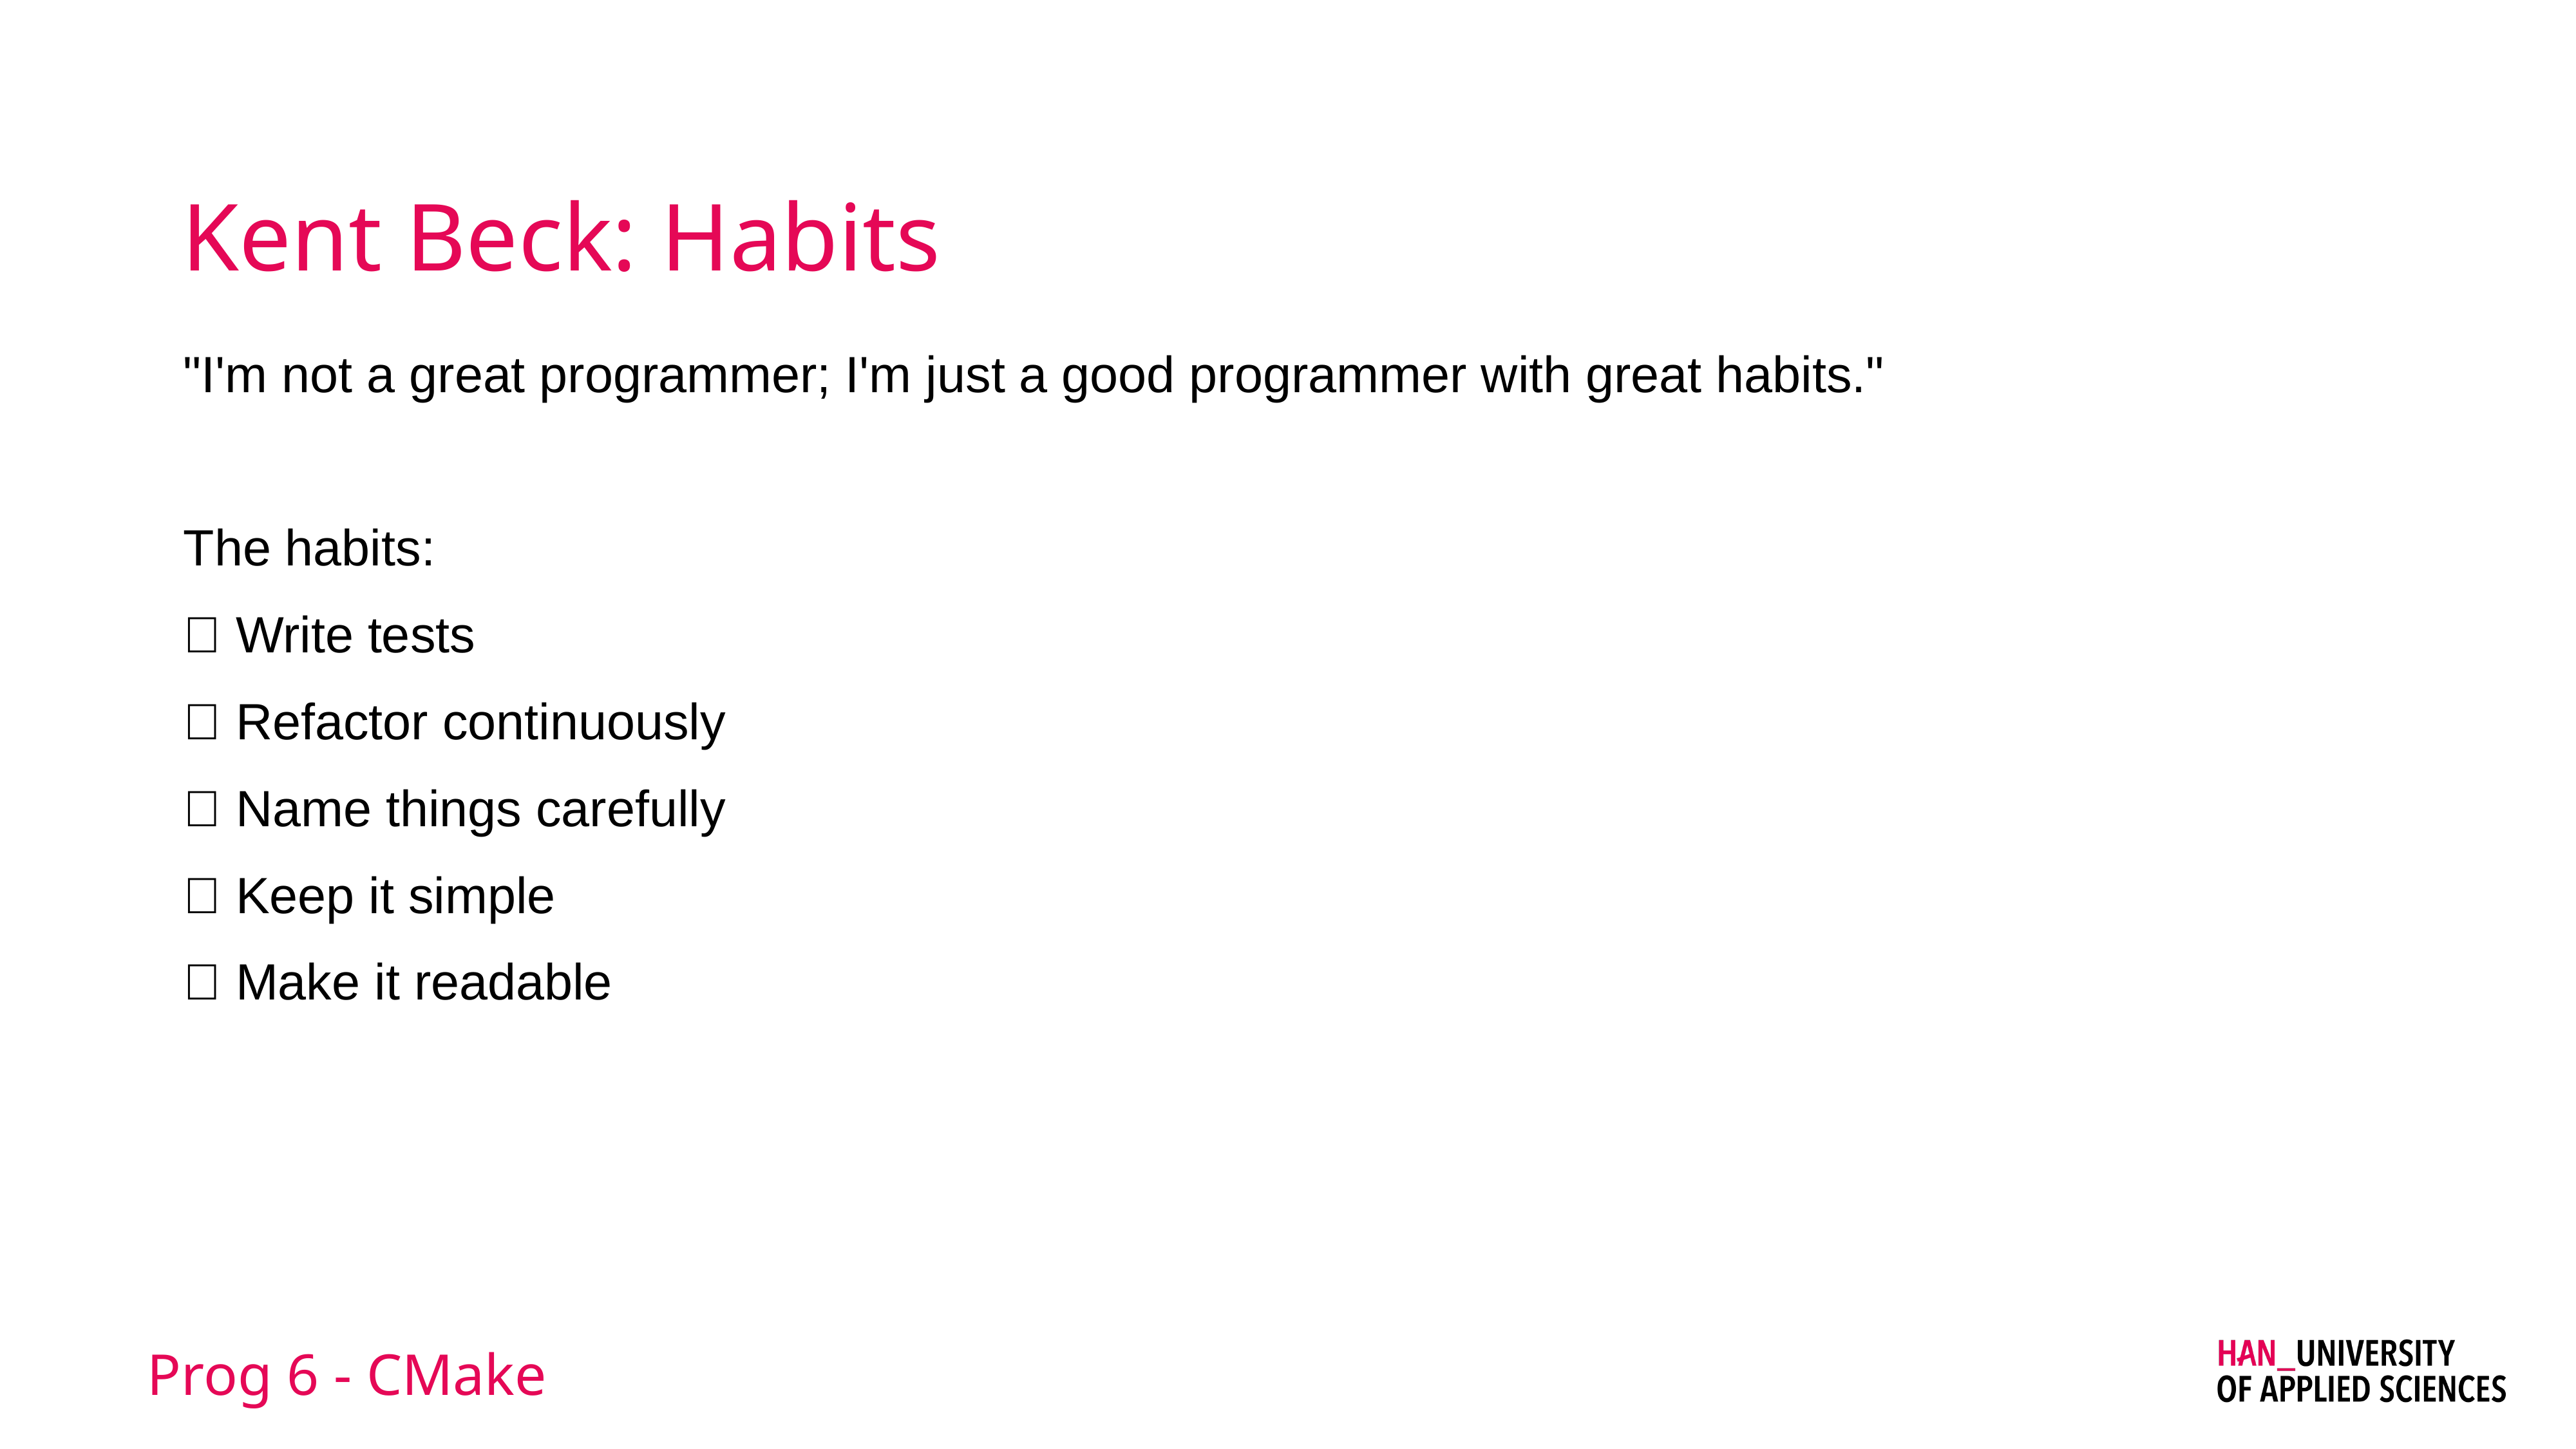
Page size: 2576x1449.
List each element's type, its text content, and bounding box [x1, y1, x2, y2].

title Kent Beck: Habits [176, 77, 2400, 296]
picture [2209, 1313, 2540, 1449]
list "I'm not a great programmer; I'm just a good programmer with great habits." The habits: ✅ Write tests ✅ Refactor continuously ✅ Name things carefully ✅ Keep it simple ✅ Make it readable [178, 324, 2485, 1307]
